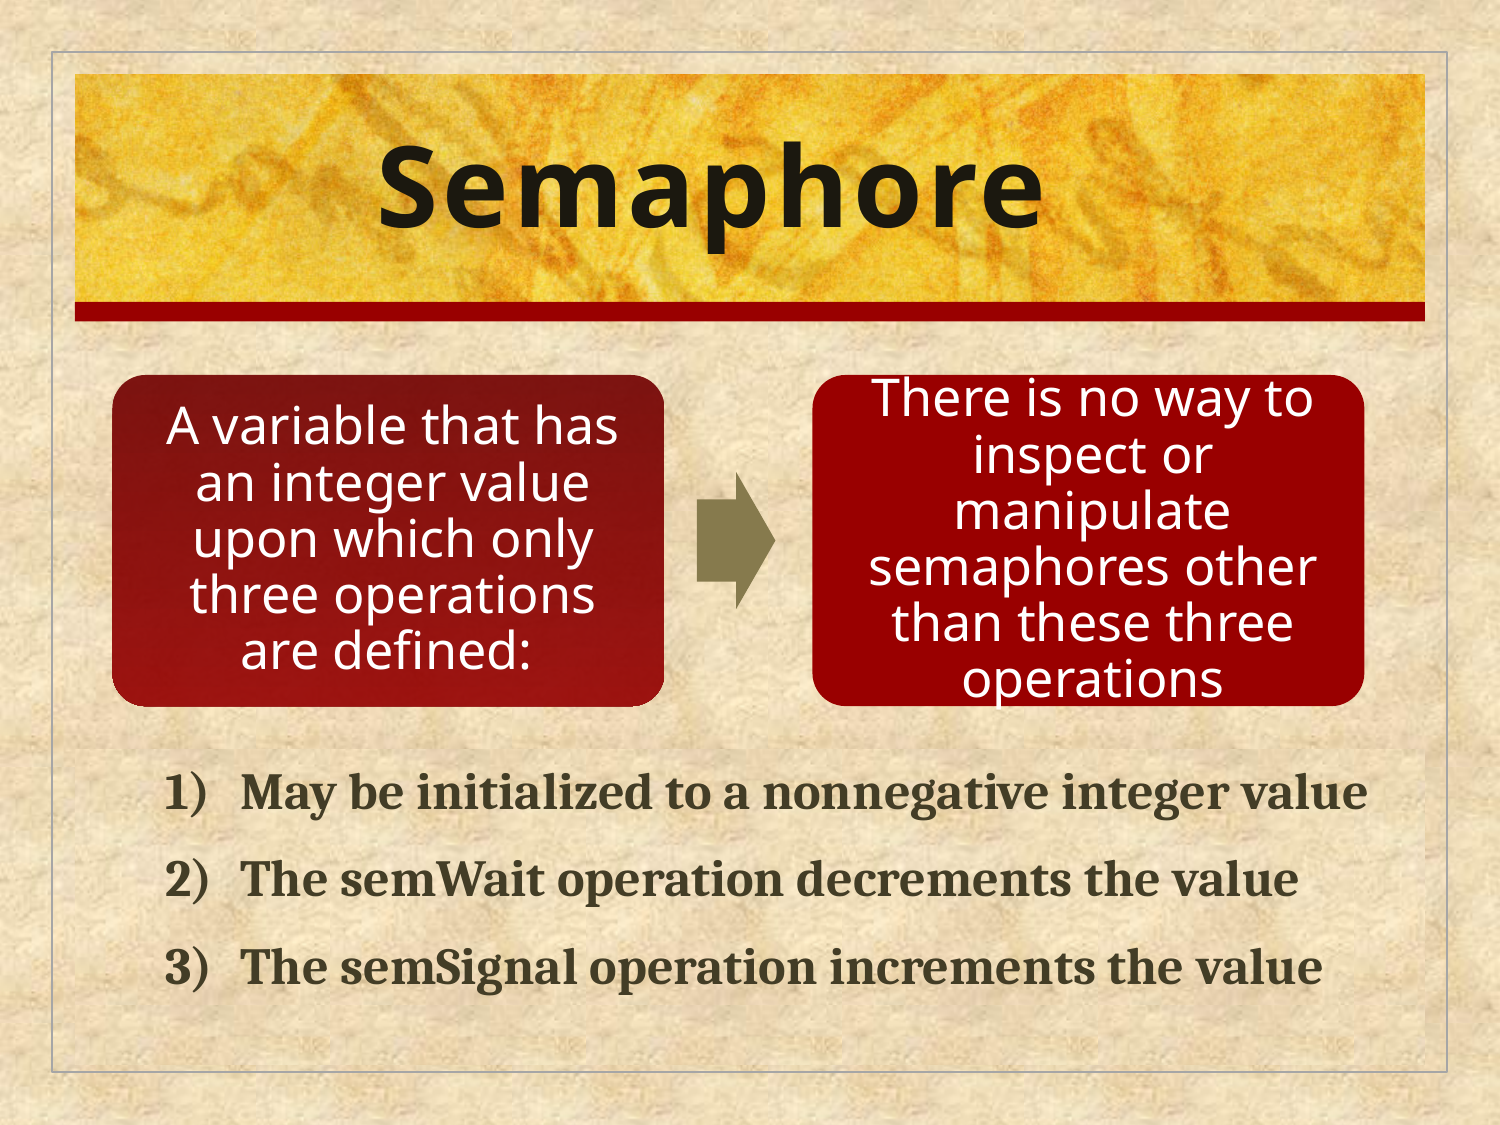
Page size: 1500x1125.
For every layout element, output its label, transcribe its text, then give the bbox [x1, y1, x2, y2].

title Semaphore [300, 62, 1063, 250]
picture [0, 0, 1500, 1125]
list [86, 336, 1414, 1051]
text_box May be initialized to a nonnegative integer value The semWait operation decrements the value The semSignal operation increments the value [74, 749, 1425, 1065]
